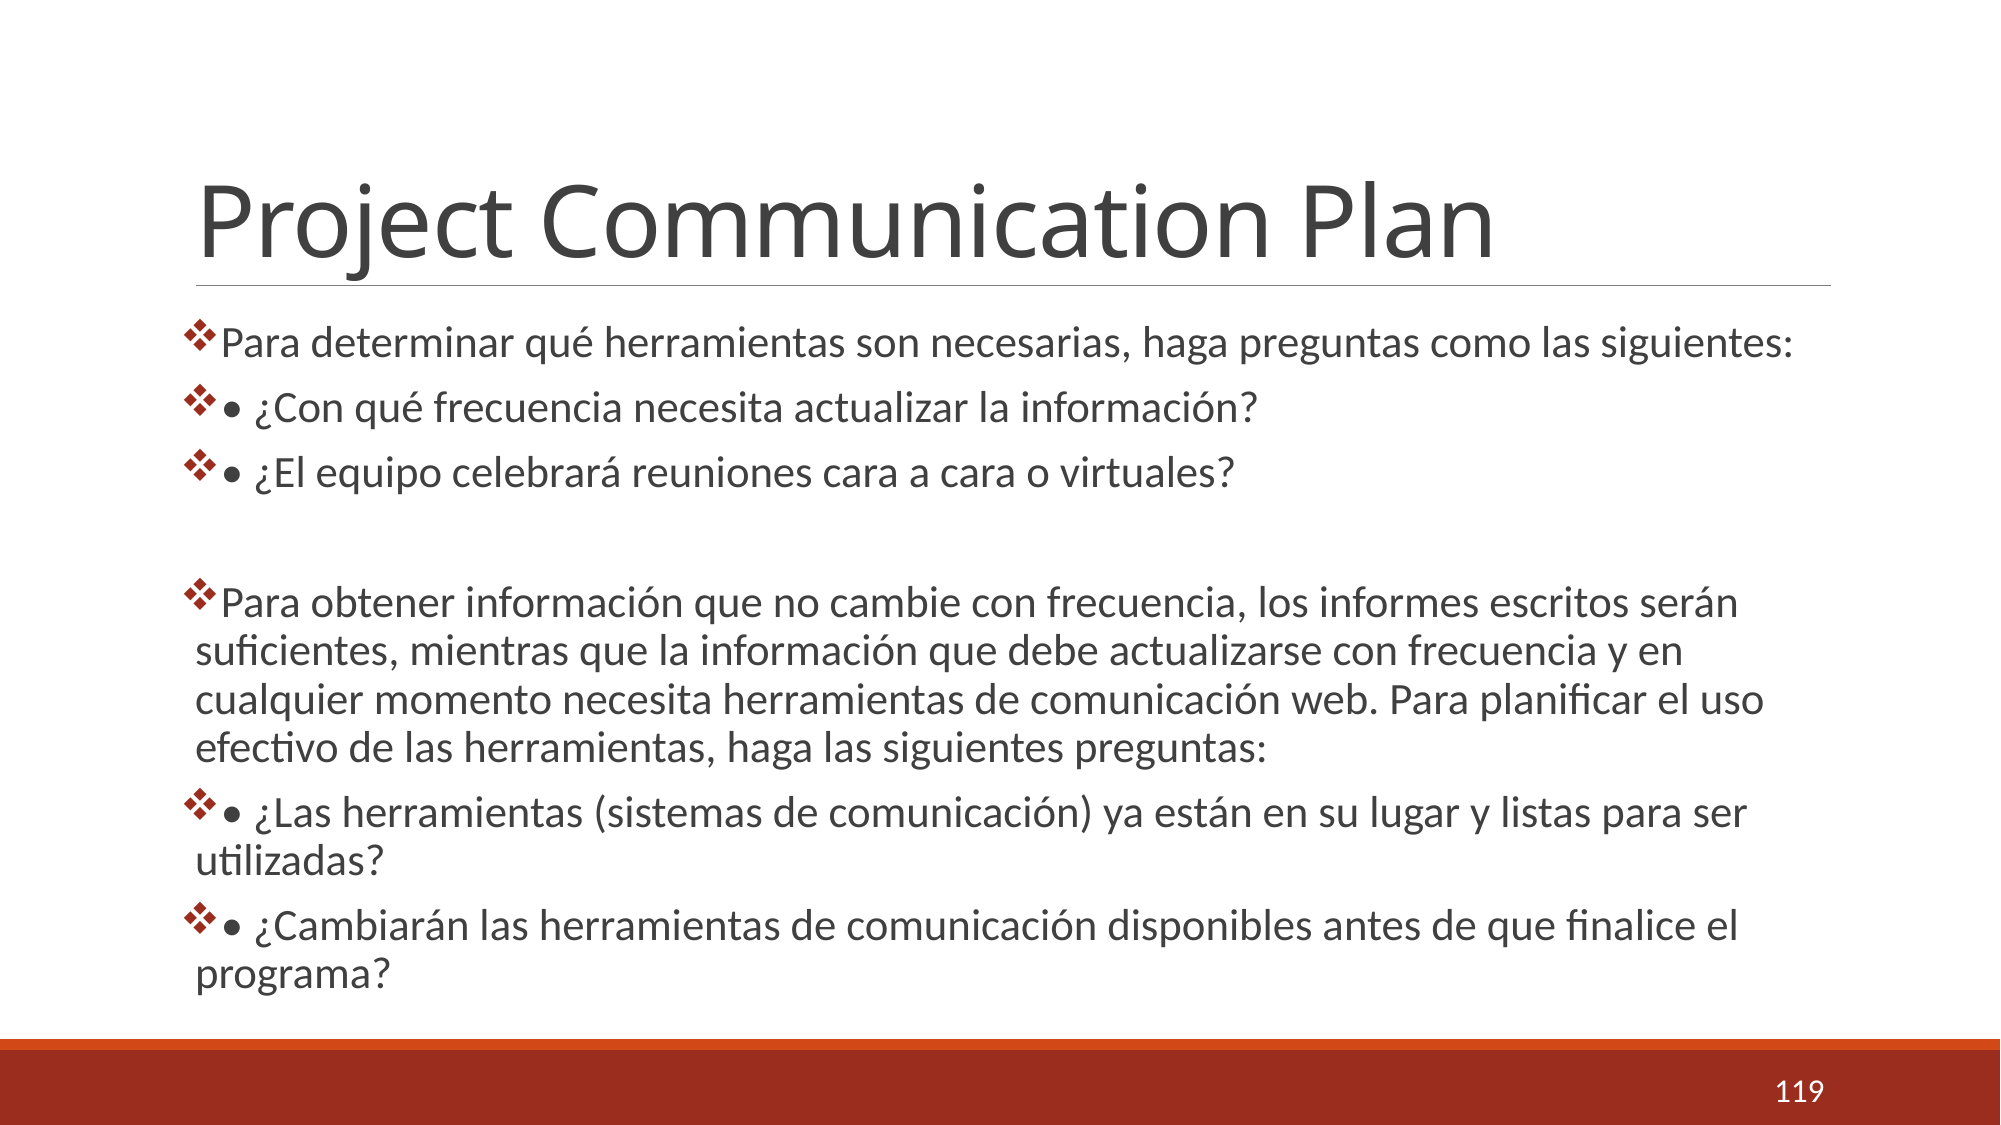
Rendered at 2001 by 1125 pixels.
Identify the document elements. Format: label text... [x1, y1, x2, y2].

slide_number 119 [1624, 1059, 1840, 1120]
title Project Communication Plan [180, 47, 1830, 285]
list Para determinar qué herramientas son necesarias, haga preguntas como las siguientes: • ¿Con qué frecuencia necesita actualizar la información? • ¿El equipo celebrará reuniones cara a cara o virtuales? Para obtener información que no cambie con frecuencia, los informes escritos serán suficientes, mientras que la información que debe actualizarse con frecuencia y en cualquier momento necesita herramientas de comunicación web. Para planificar el uso efectivo de las herramientas, haga las siguientes preguntas: • ¿Las herramientas (sistemas de comunicación) ya están en su lugar y listas para ser utilizadas? • ¿Cambiarán las herramientas de comunicación disponibles antes de que finalice el programa? [180, 311, 1864, 1060]
